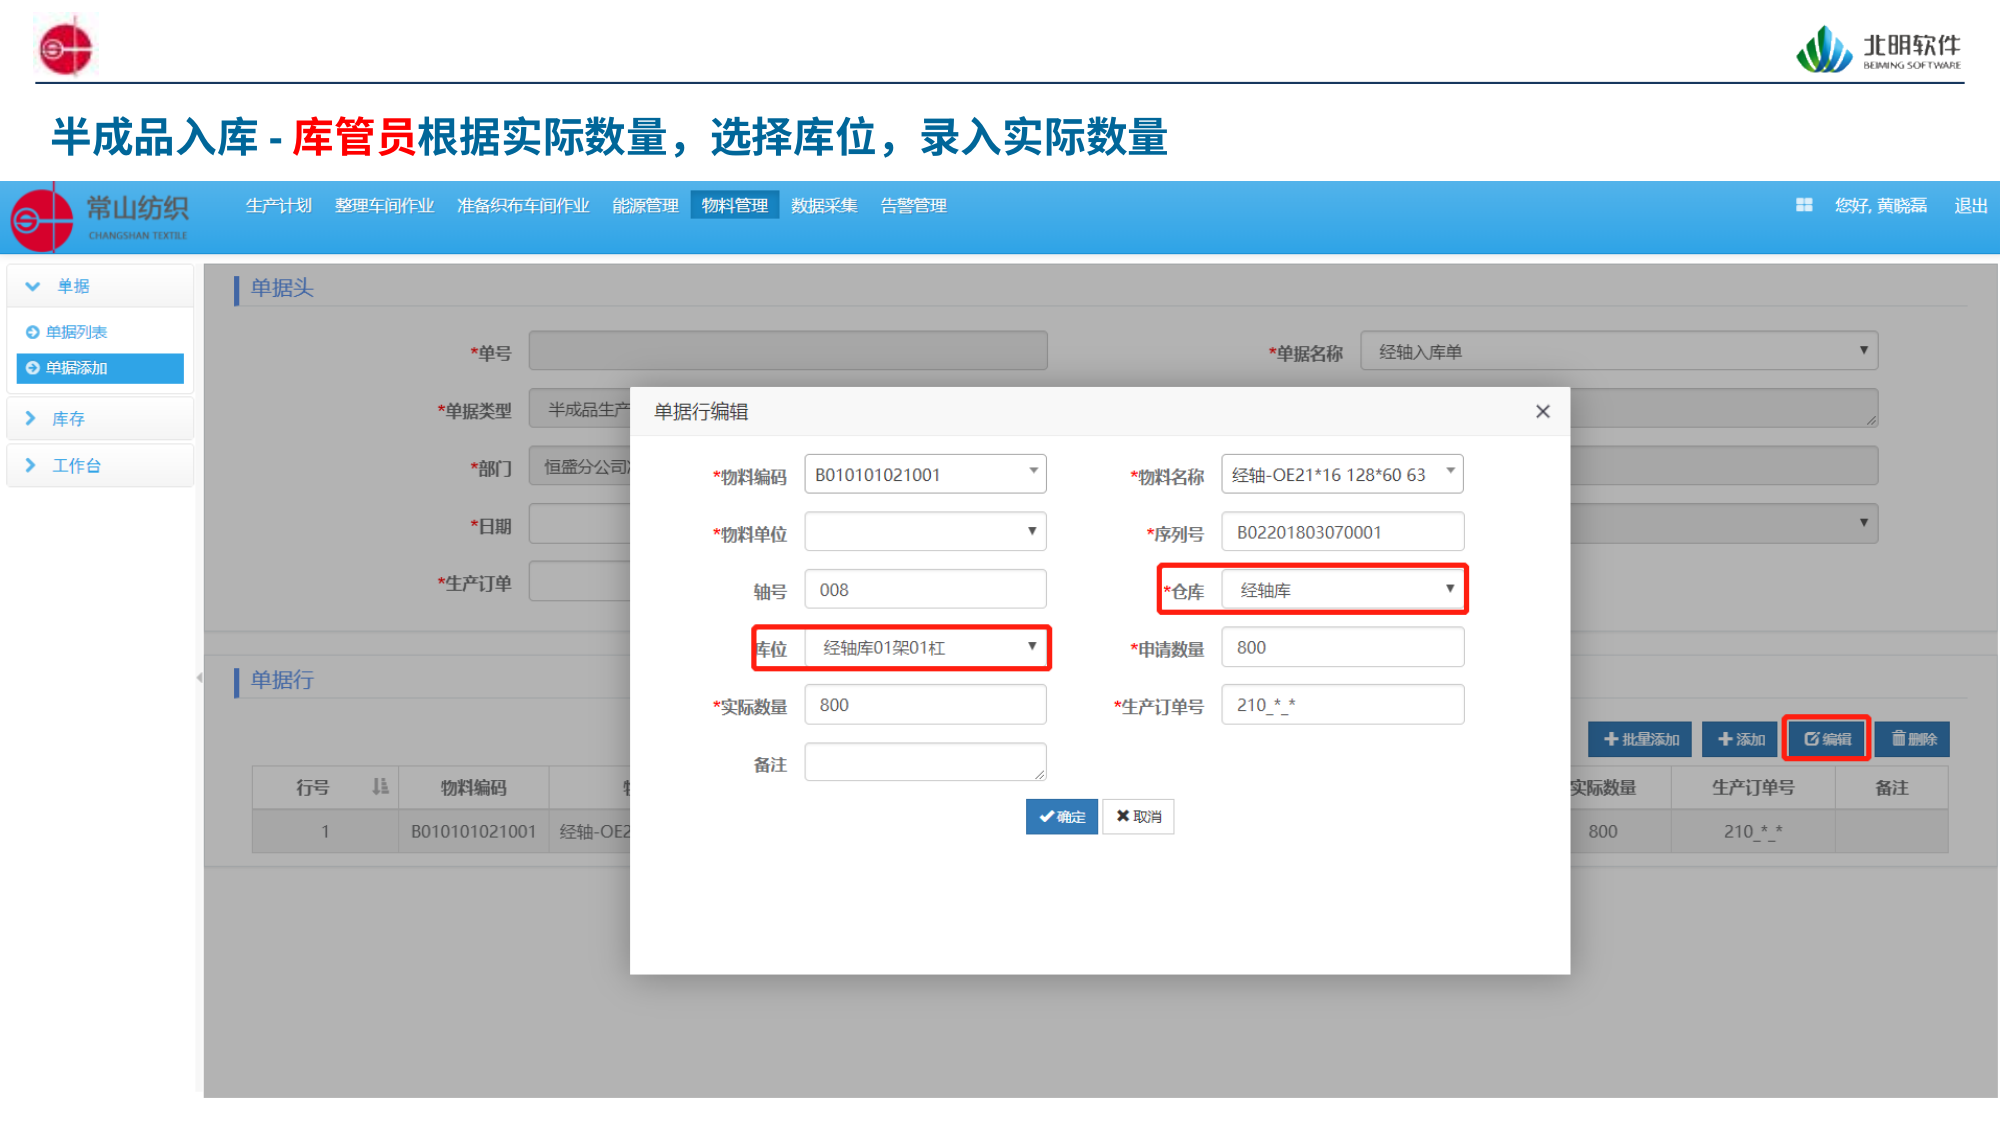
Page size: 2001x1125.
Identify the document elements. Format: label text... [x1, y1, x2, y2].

picture [33, 12, 99, 81]
picture [1795, 22, 1965, 78]
picture [0, 181, 2000, 1100]
title 半成品入库-库管员根据实际数量，选择库位，录入实际数量 [35, 103, 1965, 177]
